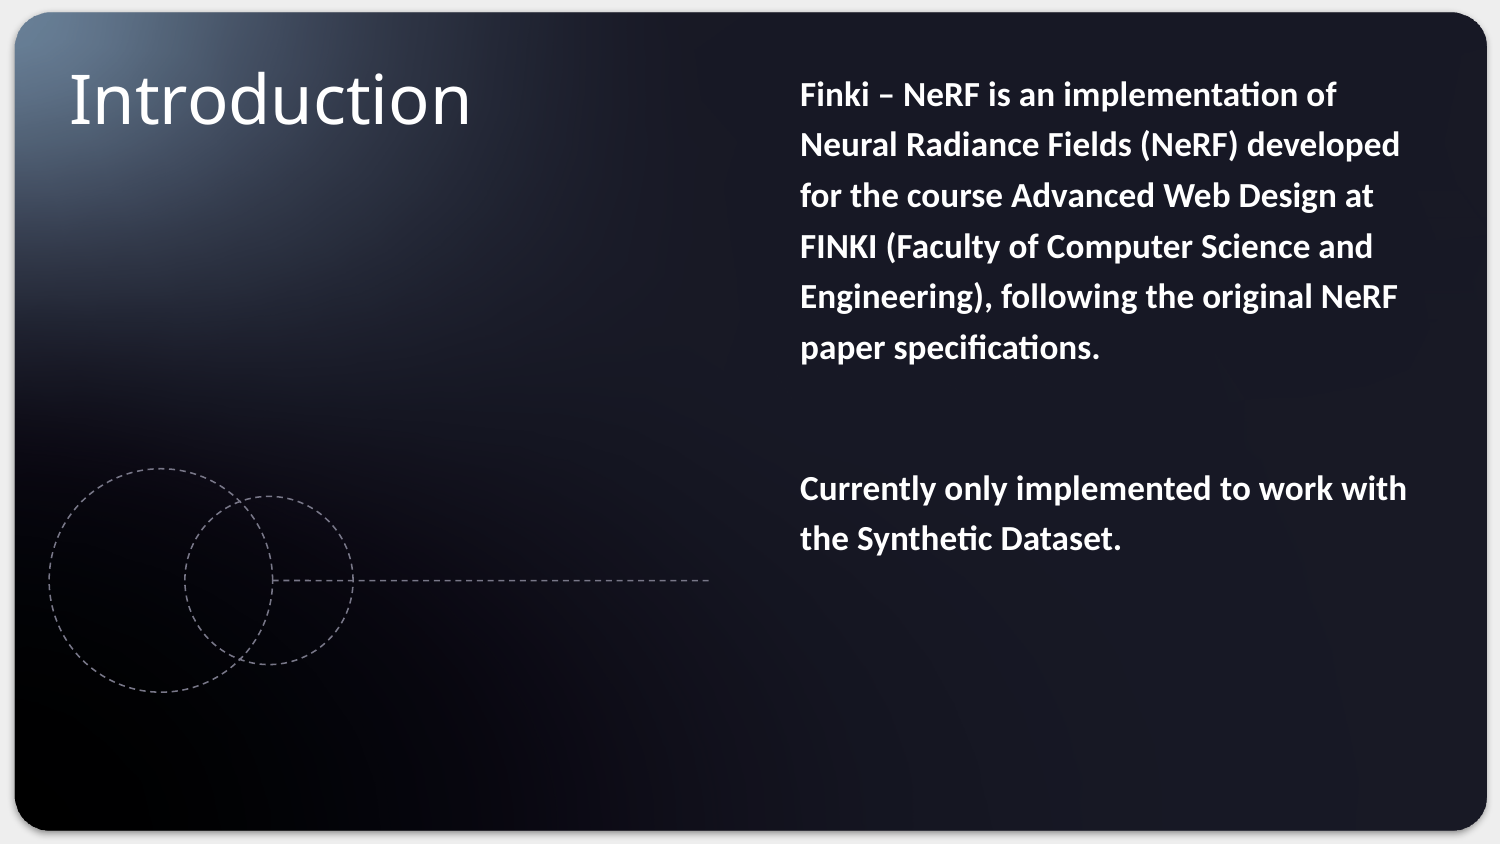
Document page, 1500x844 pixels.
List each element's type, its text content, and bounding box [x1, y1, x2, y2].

title Introduction [54, 50, 750, 240]
picture [14, 12, 1487, 831]
subtitle Finki – NeRF is an implementation of Neural Radiance Fields (NeRF) developed for the course Advanced Web Design at FINKI (Faculty of Computer Science and Engineering), following the original NeRF paper specifications. Currently only implemented to work with the Synthetic Dataset. [750, 40, 1447, 573]
